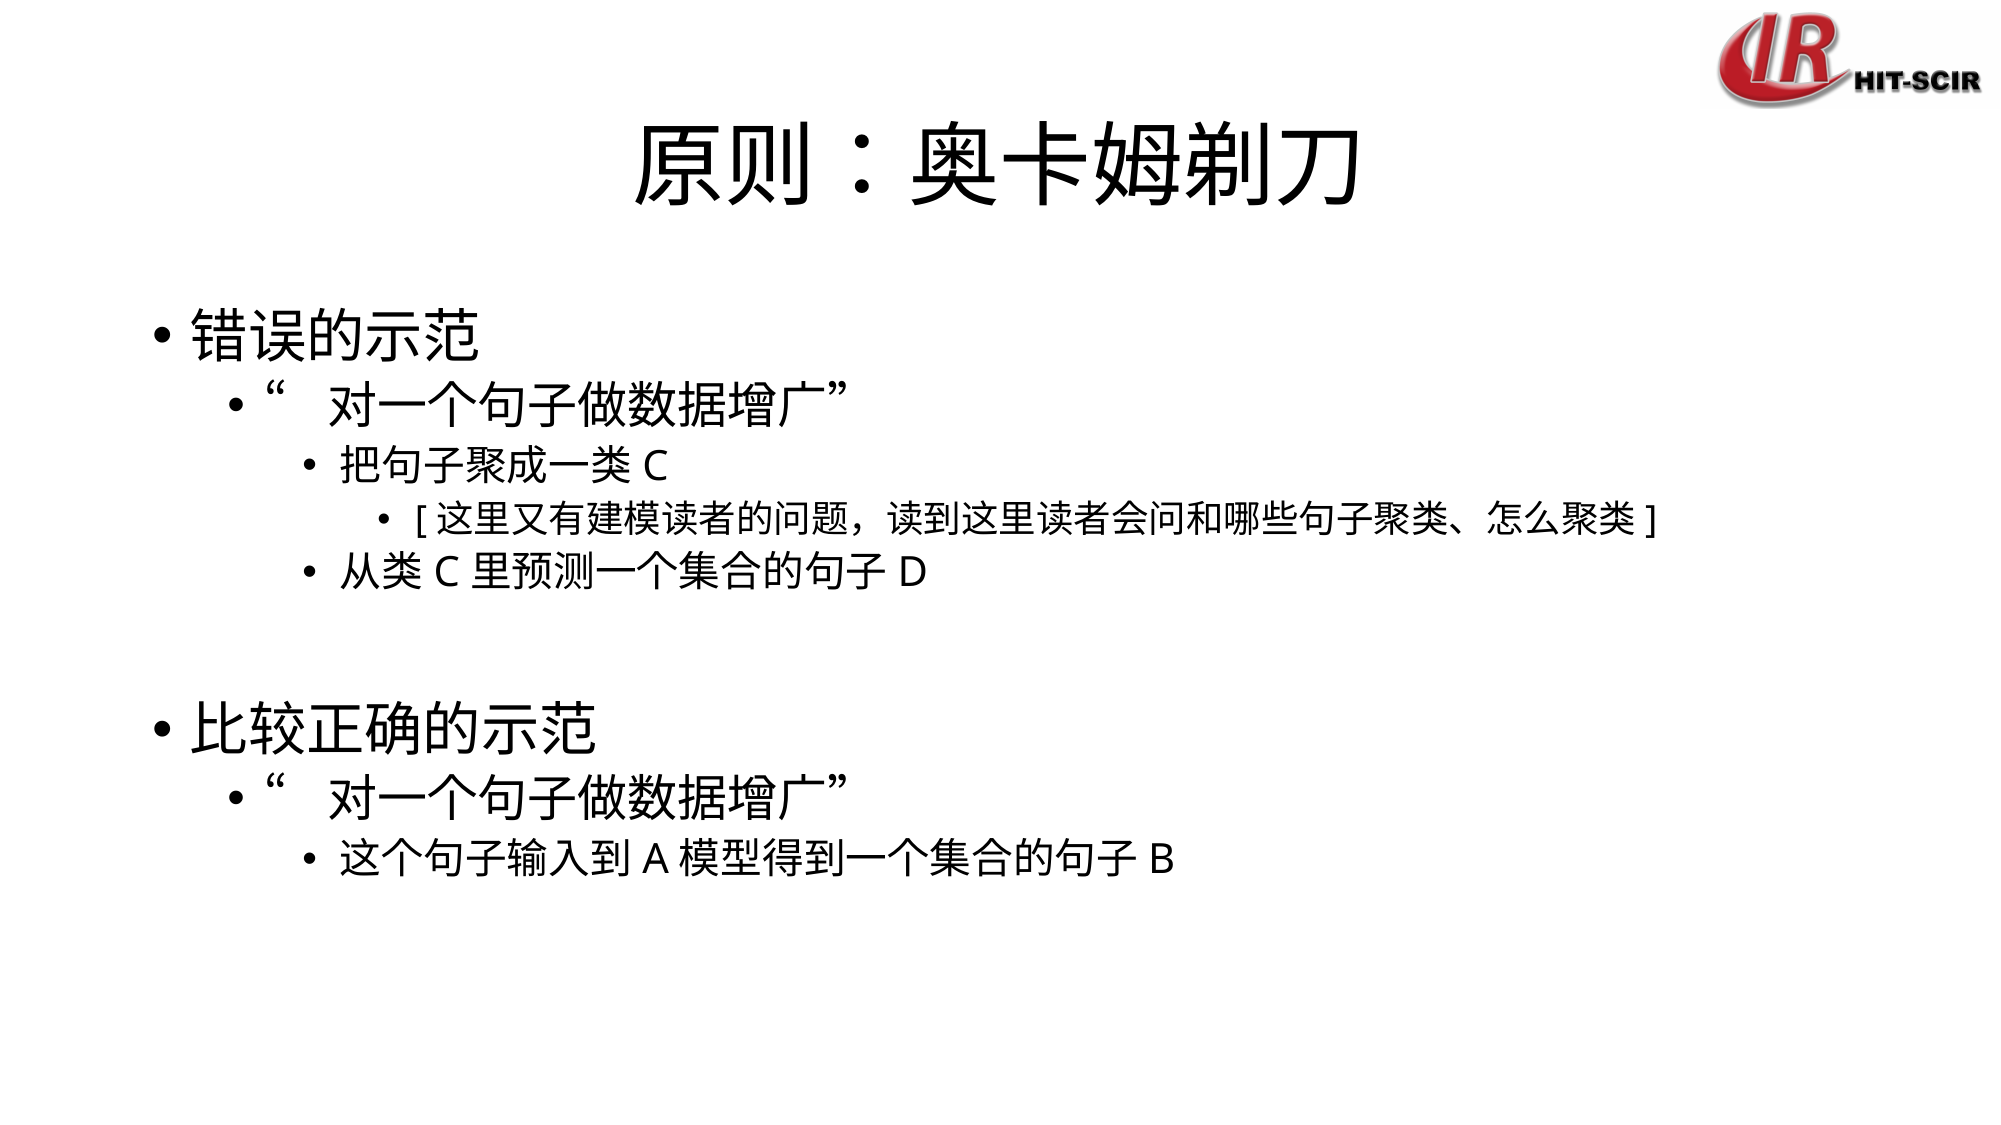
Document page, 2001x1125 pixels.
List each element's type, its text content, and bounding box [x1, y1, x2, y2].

picture [1700, 10, 2000, 109]
title 原则：奥卡姆剃刀 [137, 59, 1863, 278]
list 错误的示范 “对一个句子做数据增广” 把句子聚成一类C [这里又有建模读者的问题，读到这里读者会问和哪些句子聚类、怎么聚类] 从类C里预测一个集合的句子D 比较正确的示范 “对一个句子做数据增广” 这个句子输入到A模型得到一个集合的句子B [137, 299, 1863, 1014]
